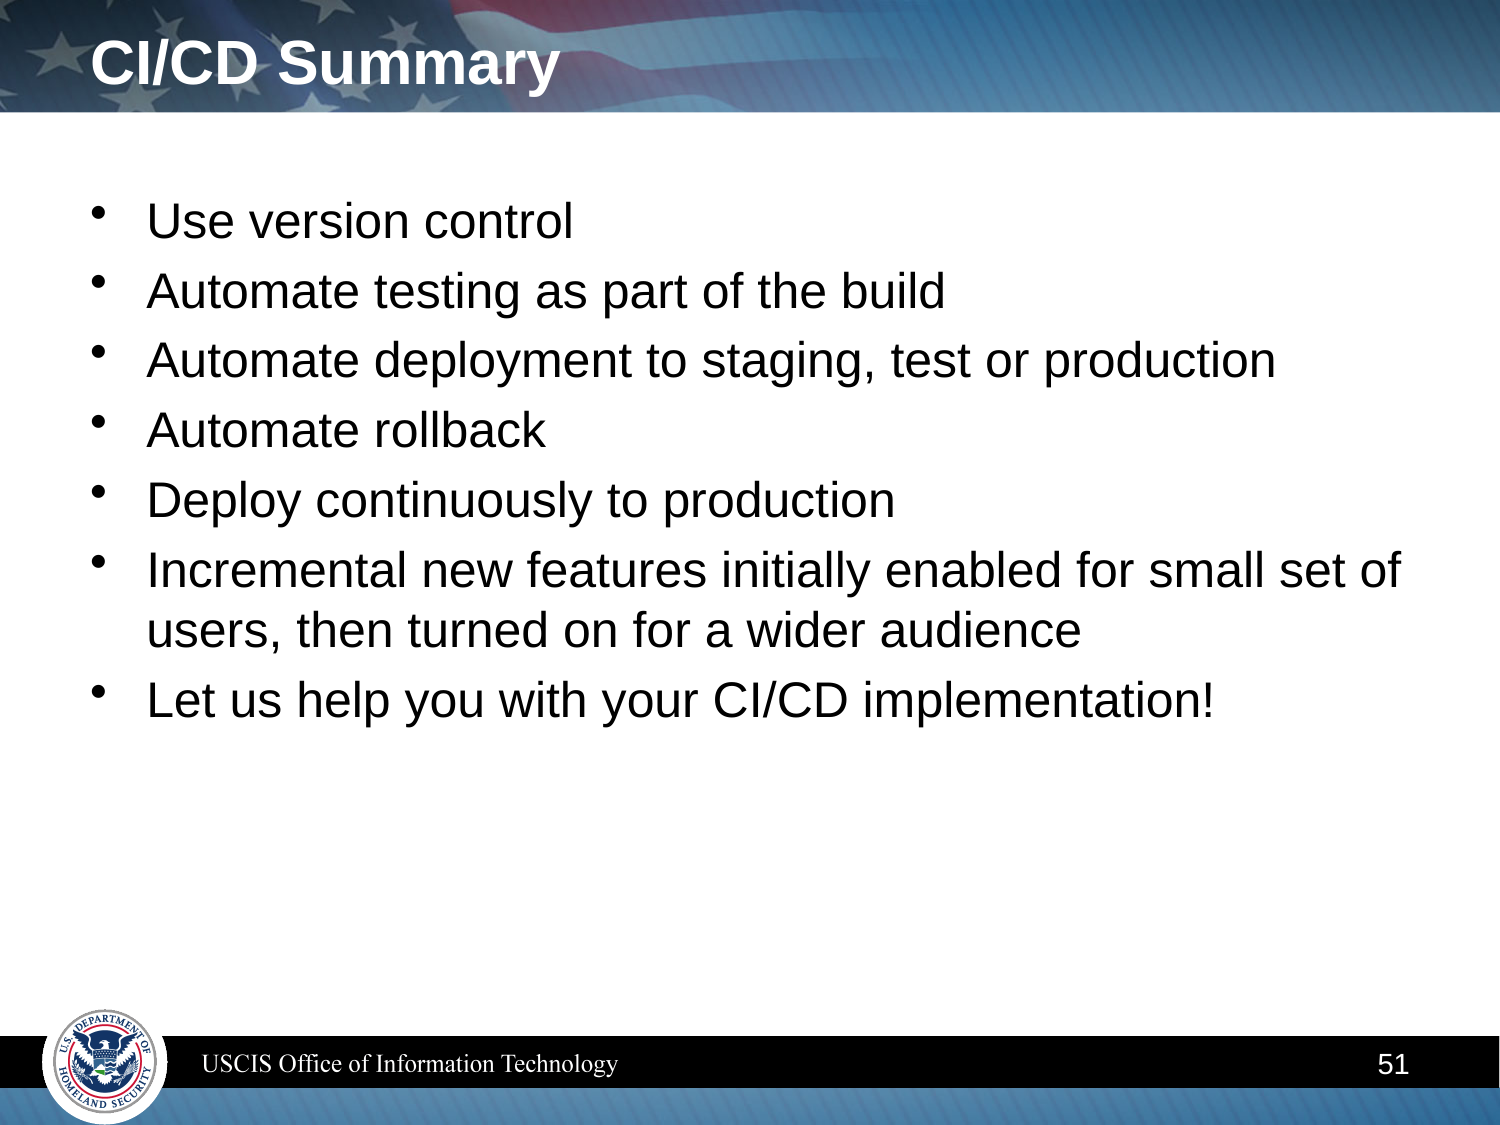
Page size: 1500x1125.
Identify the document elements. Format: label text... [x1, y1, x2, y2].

slide_number 51 [1074, 1037, 1425, 1090]
picture [0, 0, 1500, 112]
title CI/CD Summary [75, 0, 1425, 105]
picture [0, 999, 1500, 1125]
list Use version control Automate testing as part of the build Automate deployment to staging, test or production Automate rollback Deploy continuously to production Incremental new features initially enabled for small set of users, then turned on for a wider audience Let us help you with your CI/CD implementation! [75, 180, 1425, 975]
